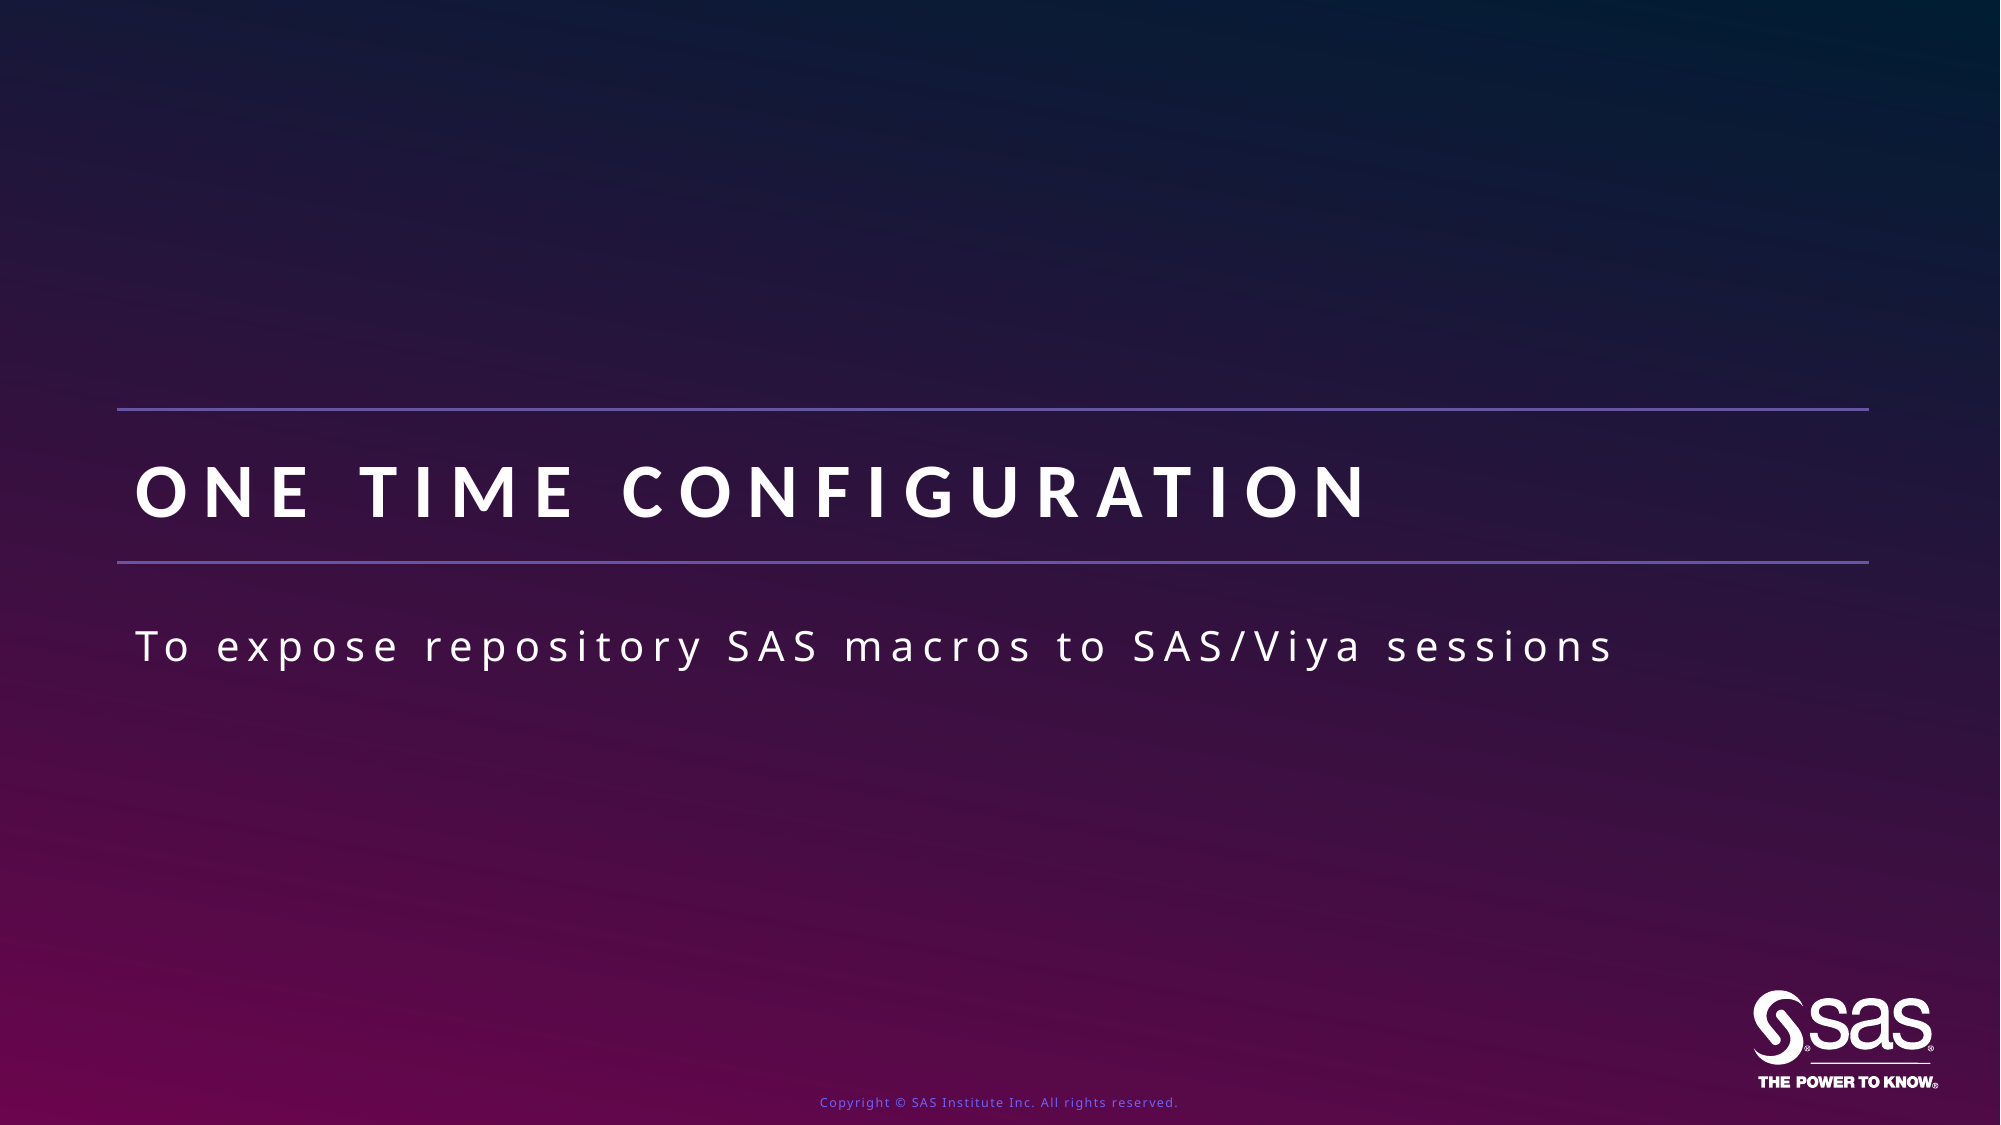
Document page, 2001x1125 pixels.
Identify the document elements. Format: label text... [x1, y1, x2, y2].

title One time configuration [120, 432, 1869, 542]
list To expose repository SAS macros to SAS/Viya sessions [120, 620, 1869, 679]
